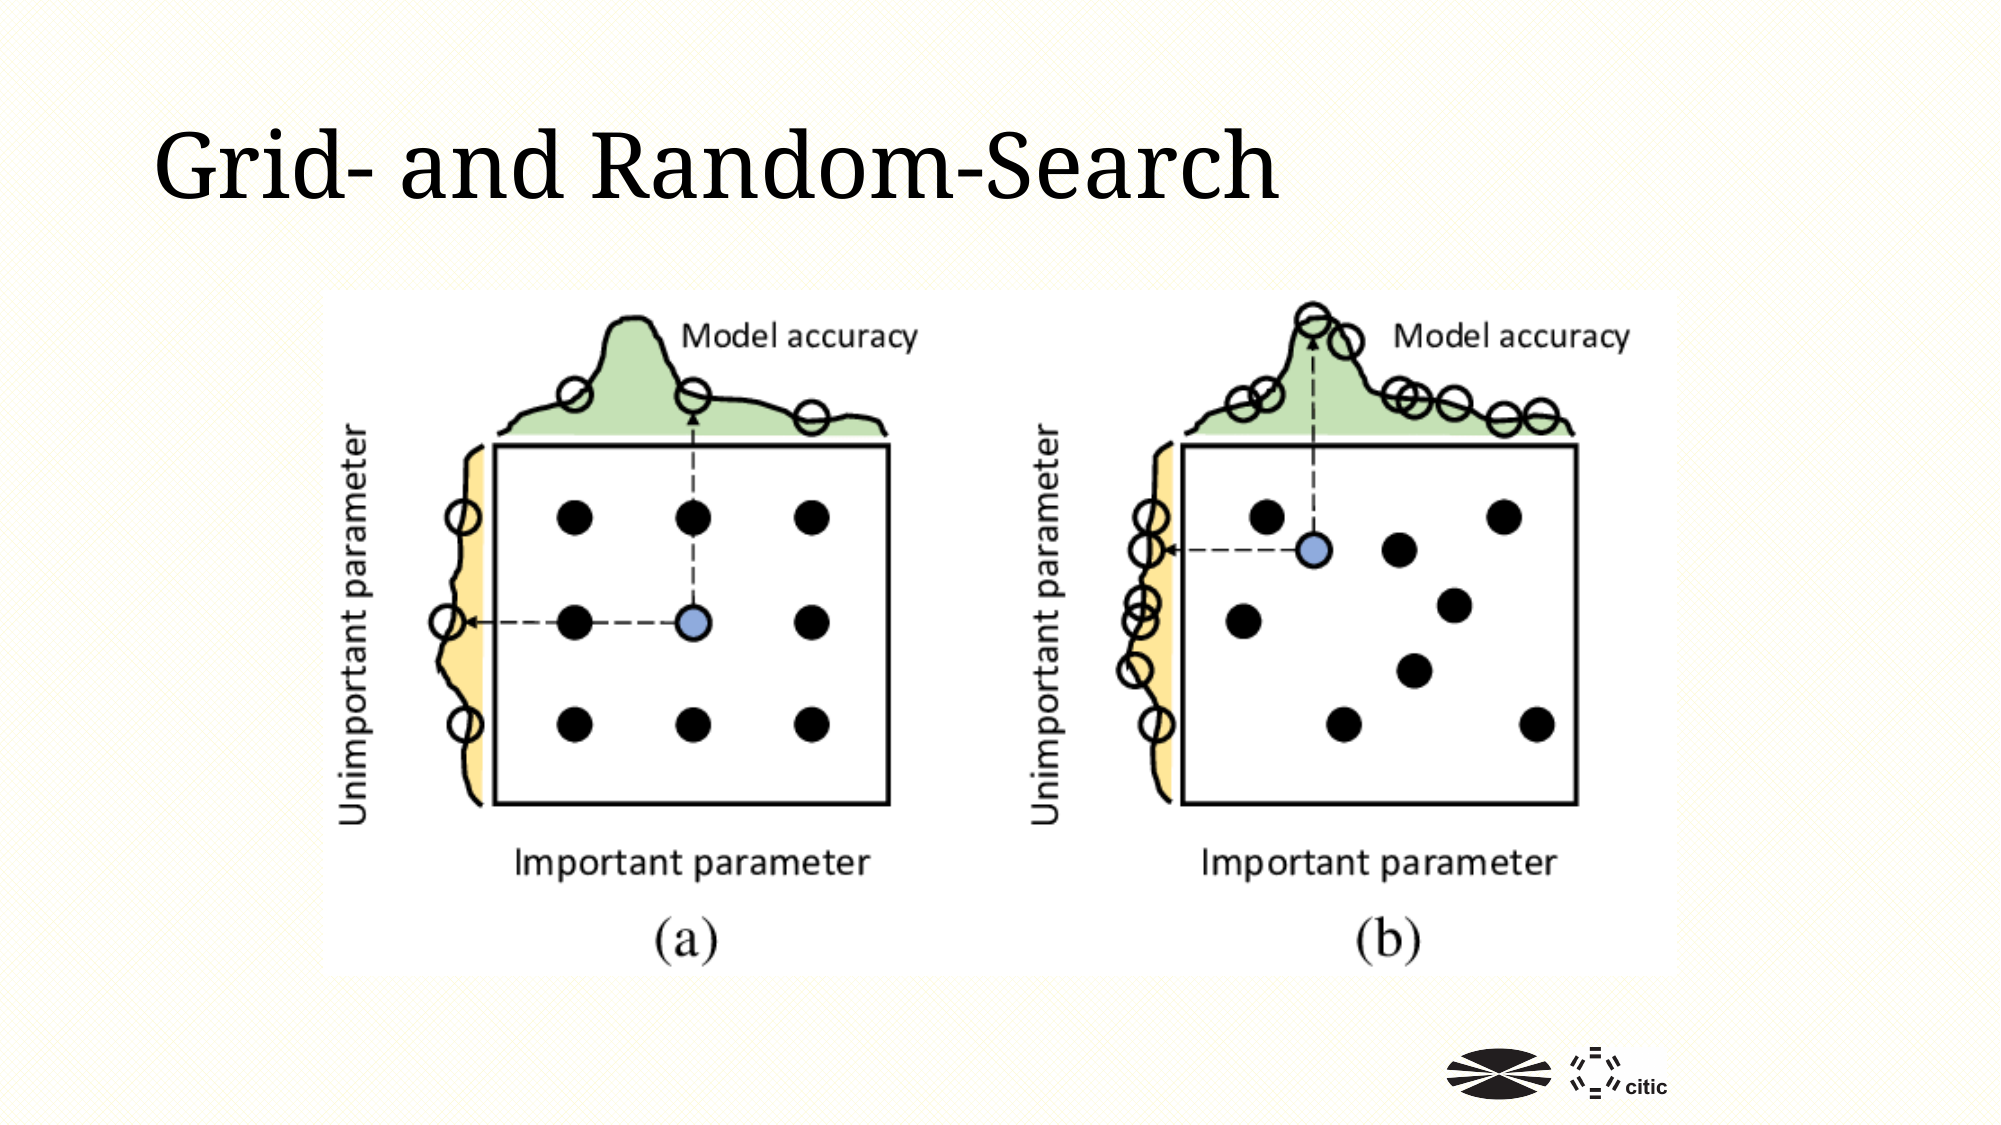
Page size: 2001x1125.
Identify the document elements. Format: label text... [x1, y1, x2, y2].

title Grid- and Random-Search [137, 59, 1863, 278]
picture [1570, 1047, 1667, 1099]
picture [1445, 1047, 1553, 1101]
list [323, 290, 1677, 976]
